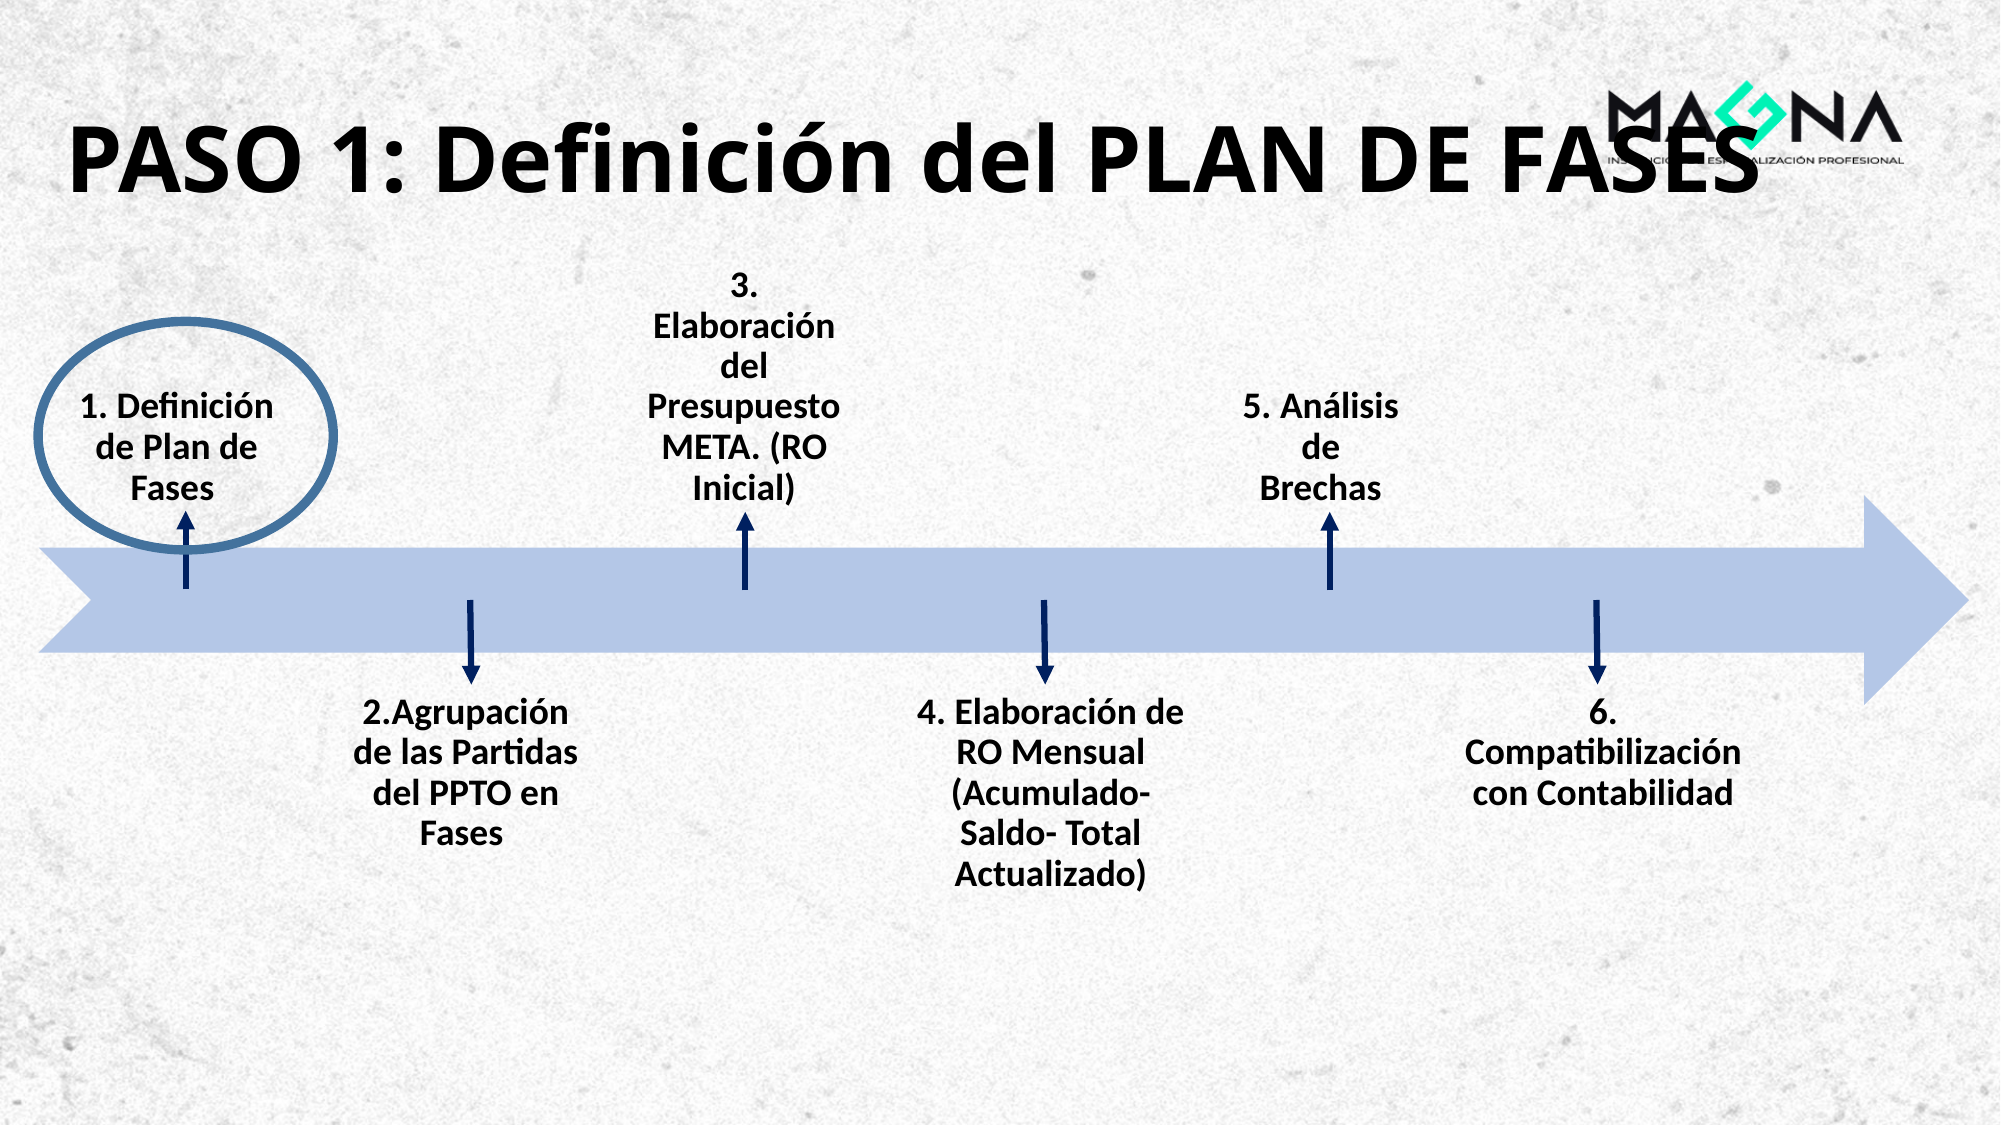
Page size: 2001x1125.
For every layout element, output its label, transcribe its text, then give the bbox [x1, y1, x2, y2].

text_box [38, 245, 1969, 955]
text_box PASO 1: Definición del PLAN DE FASES [50, 76, 1848, 228]
picture [0, 0, 2001, 1125]
